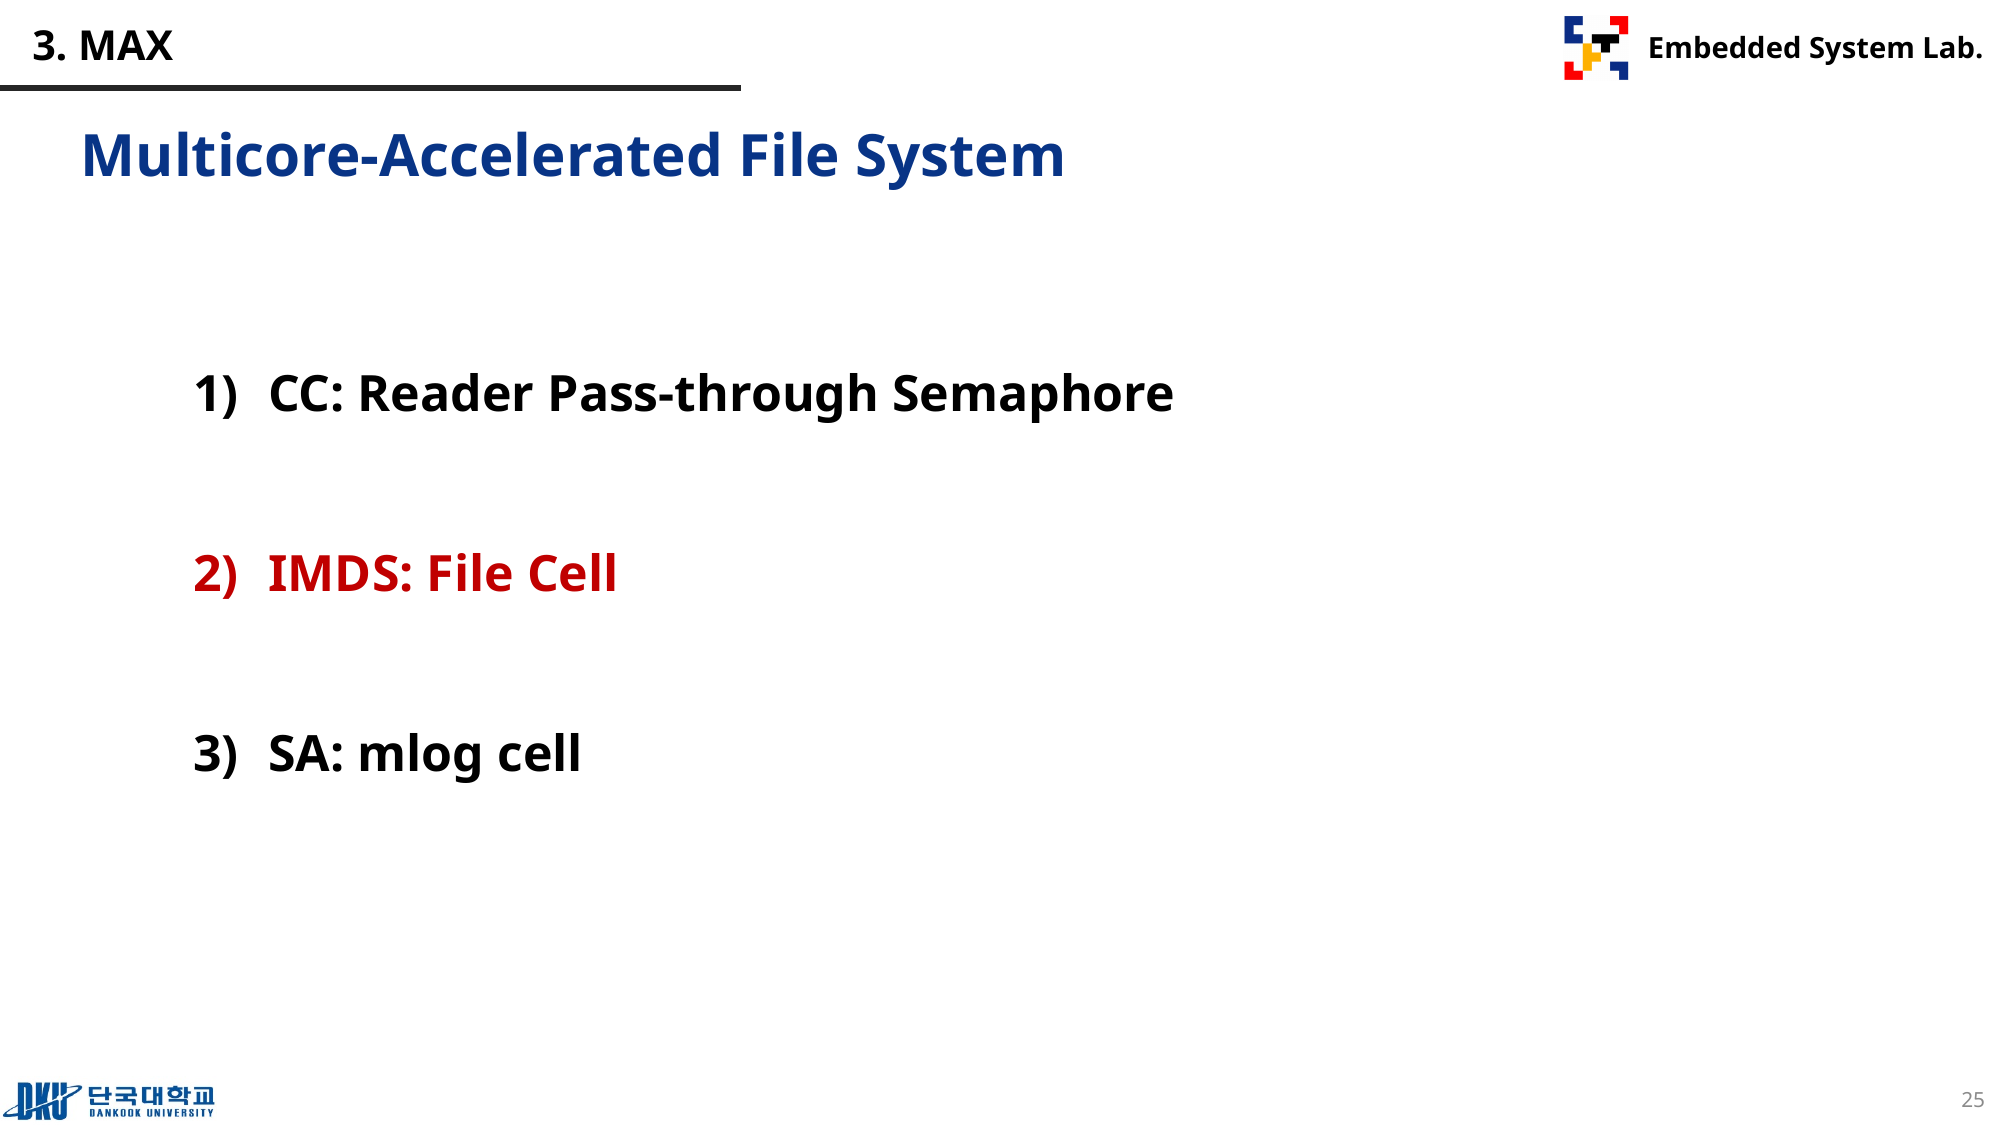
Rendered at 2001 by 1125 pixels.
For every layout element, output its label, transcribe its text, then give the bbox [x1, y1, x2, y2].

text_box CC: Reader Pass-through Semaphore IMDS: File Cell SA: mlog cell [178, 323, 1350, 789]
picture [0, 1076, 217, 1125]
title 3. MAX [17, 17, 1474, 78]
slide_number 25 [1550, 1076, 2000, 1125]
text_box Multicore-Accelerated File System [66, 110, 1934, 196]
picture [1563, 15, 1629, 81]
